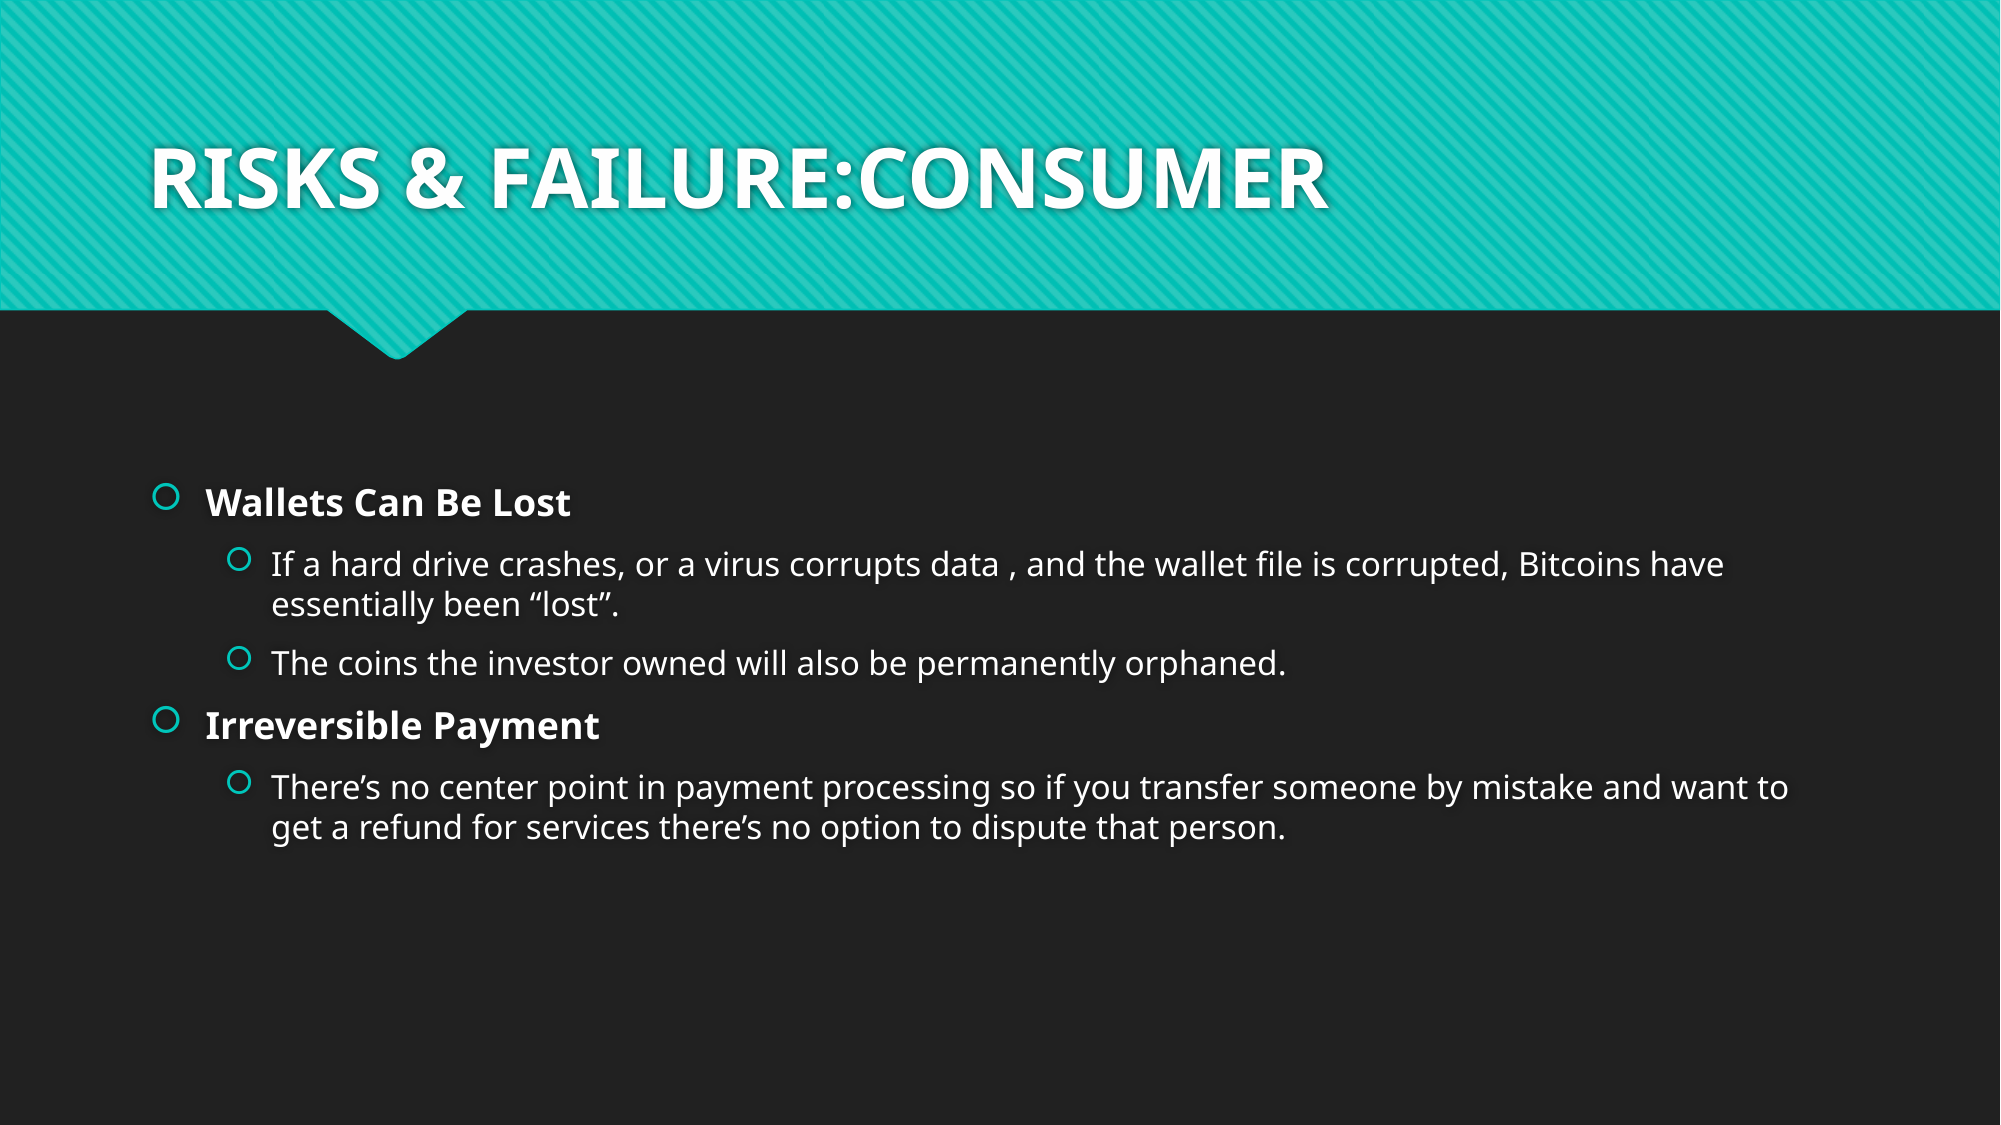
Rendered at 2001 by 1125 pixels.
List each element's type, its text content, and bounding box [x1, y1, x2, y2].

list Wallets Can Be Lost If a hard drive crashes, or a virus corrupts data , and the wallet file is corrupted, Bitcoins have essentially been “lost”. The coins the investor owned will also be permanently orphaned. Irreversible Payment There’s no center point in payment processing so if you transfer someone by mistake and want to get a refund for services there’s no option to dispute that person. [134, 364, 1866, 962]
title RISKS & FAILURE:CONSUMER [132, 73, 1868, 233]
